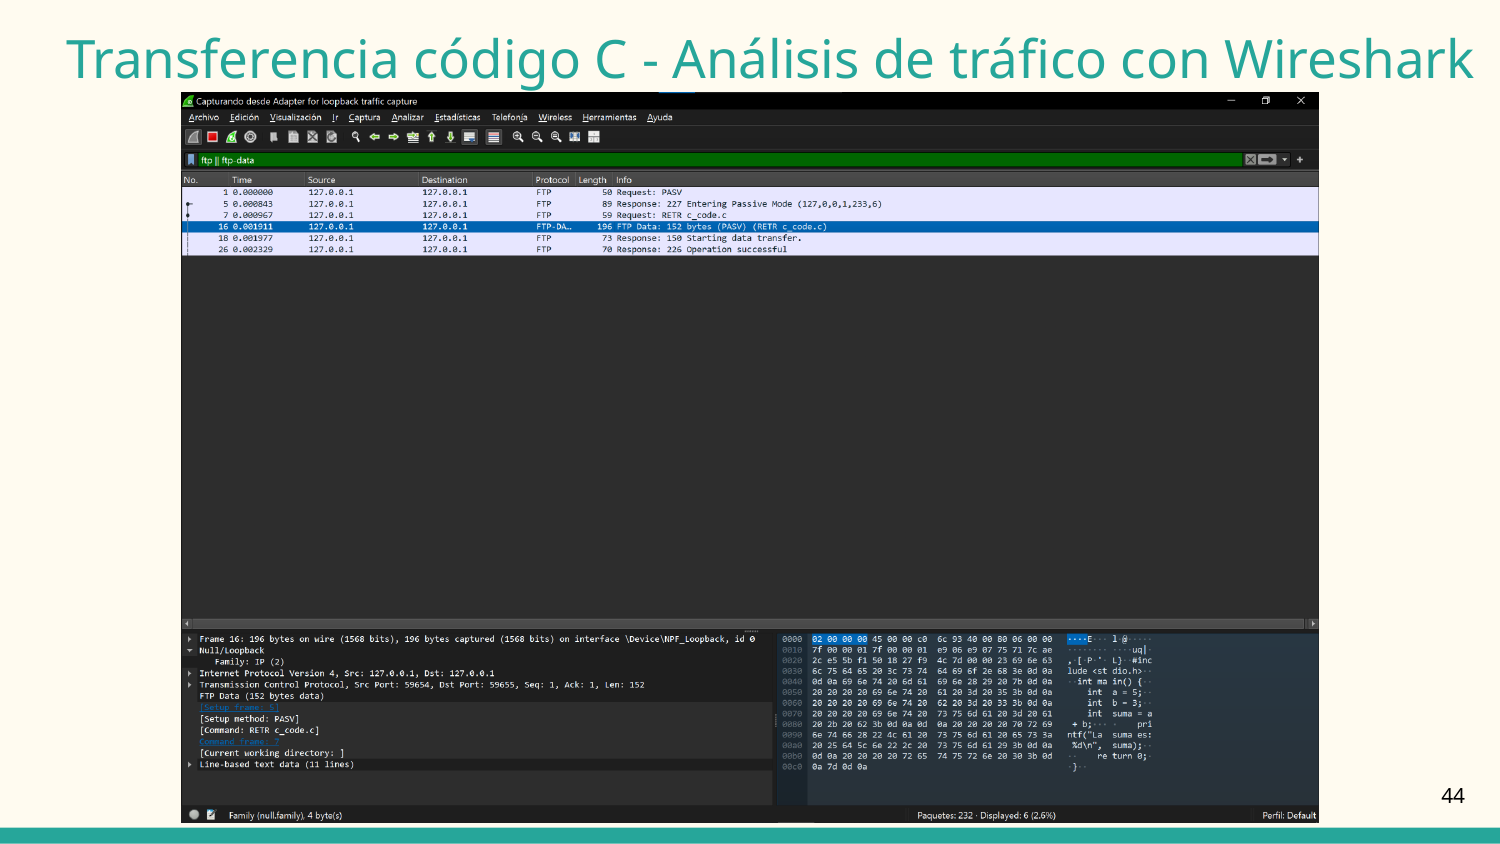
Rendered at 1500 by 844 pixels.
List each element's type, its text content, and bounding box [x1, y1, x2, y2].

picture [180, 92, 1320, 823]
title Transferencia código C - Análisis de tráfico con Wireshark [51, 10, 1494, 112]
slide_number ‹#› [1389, 764, 1480, 830]
